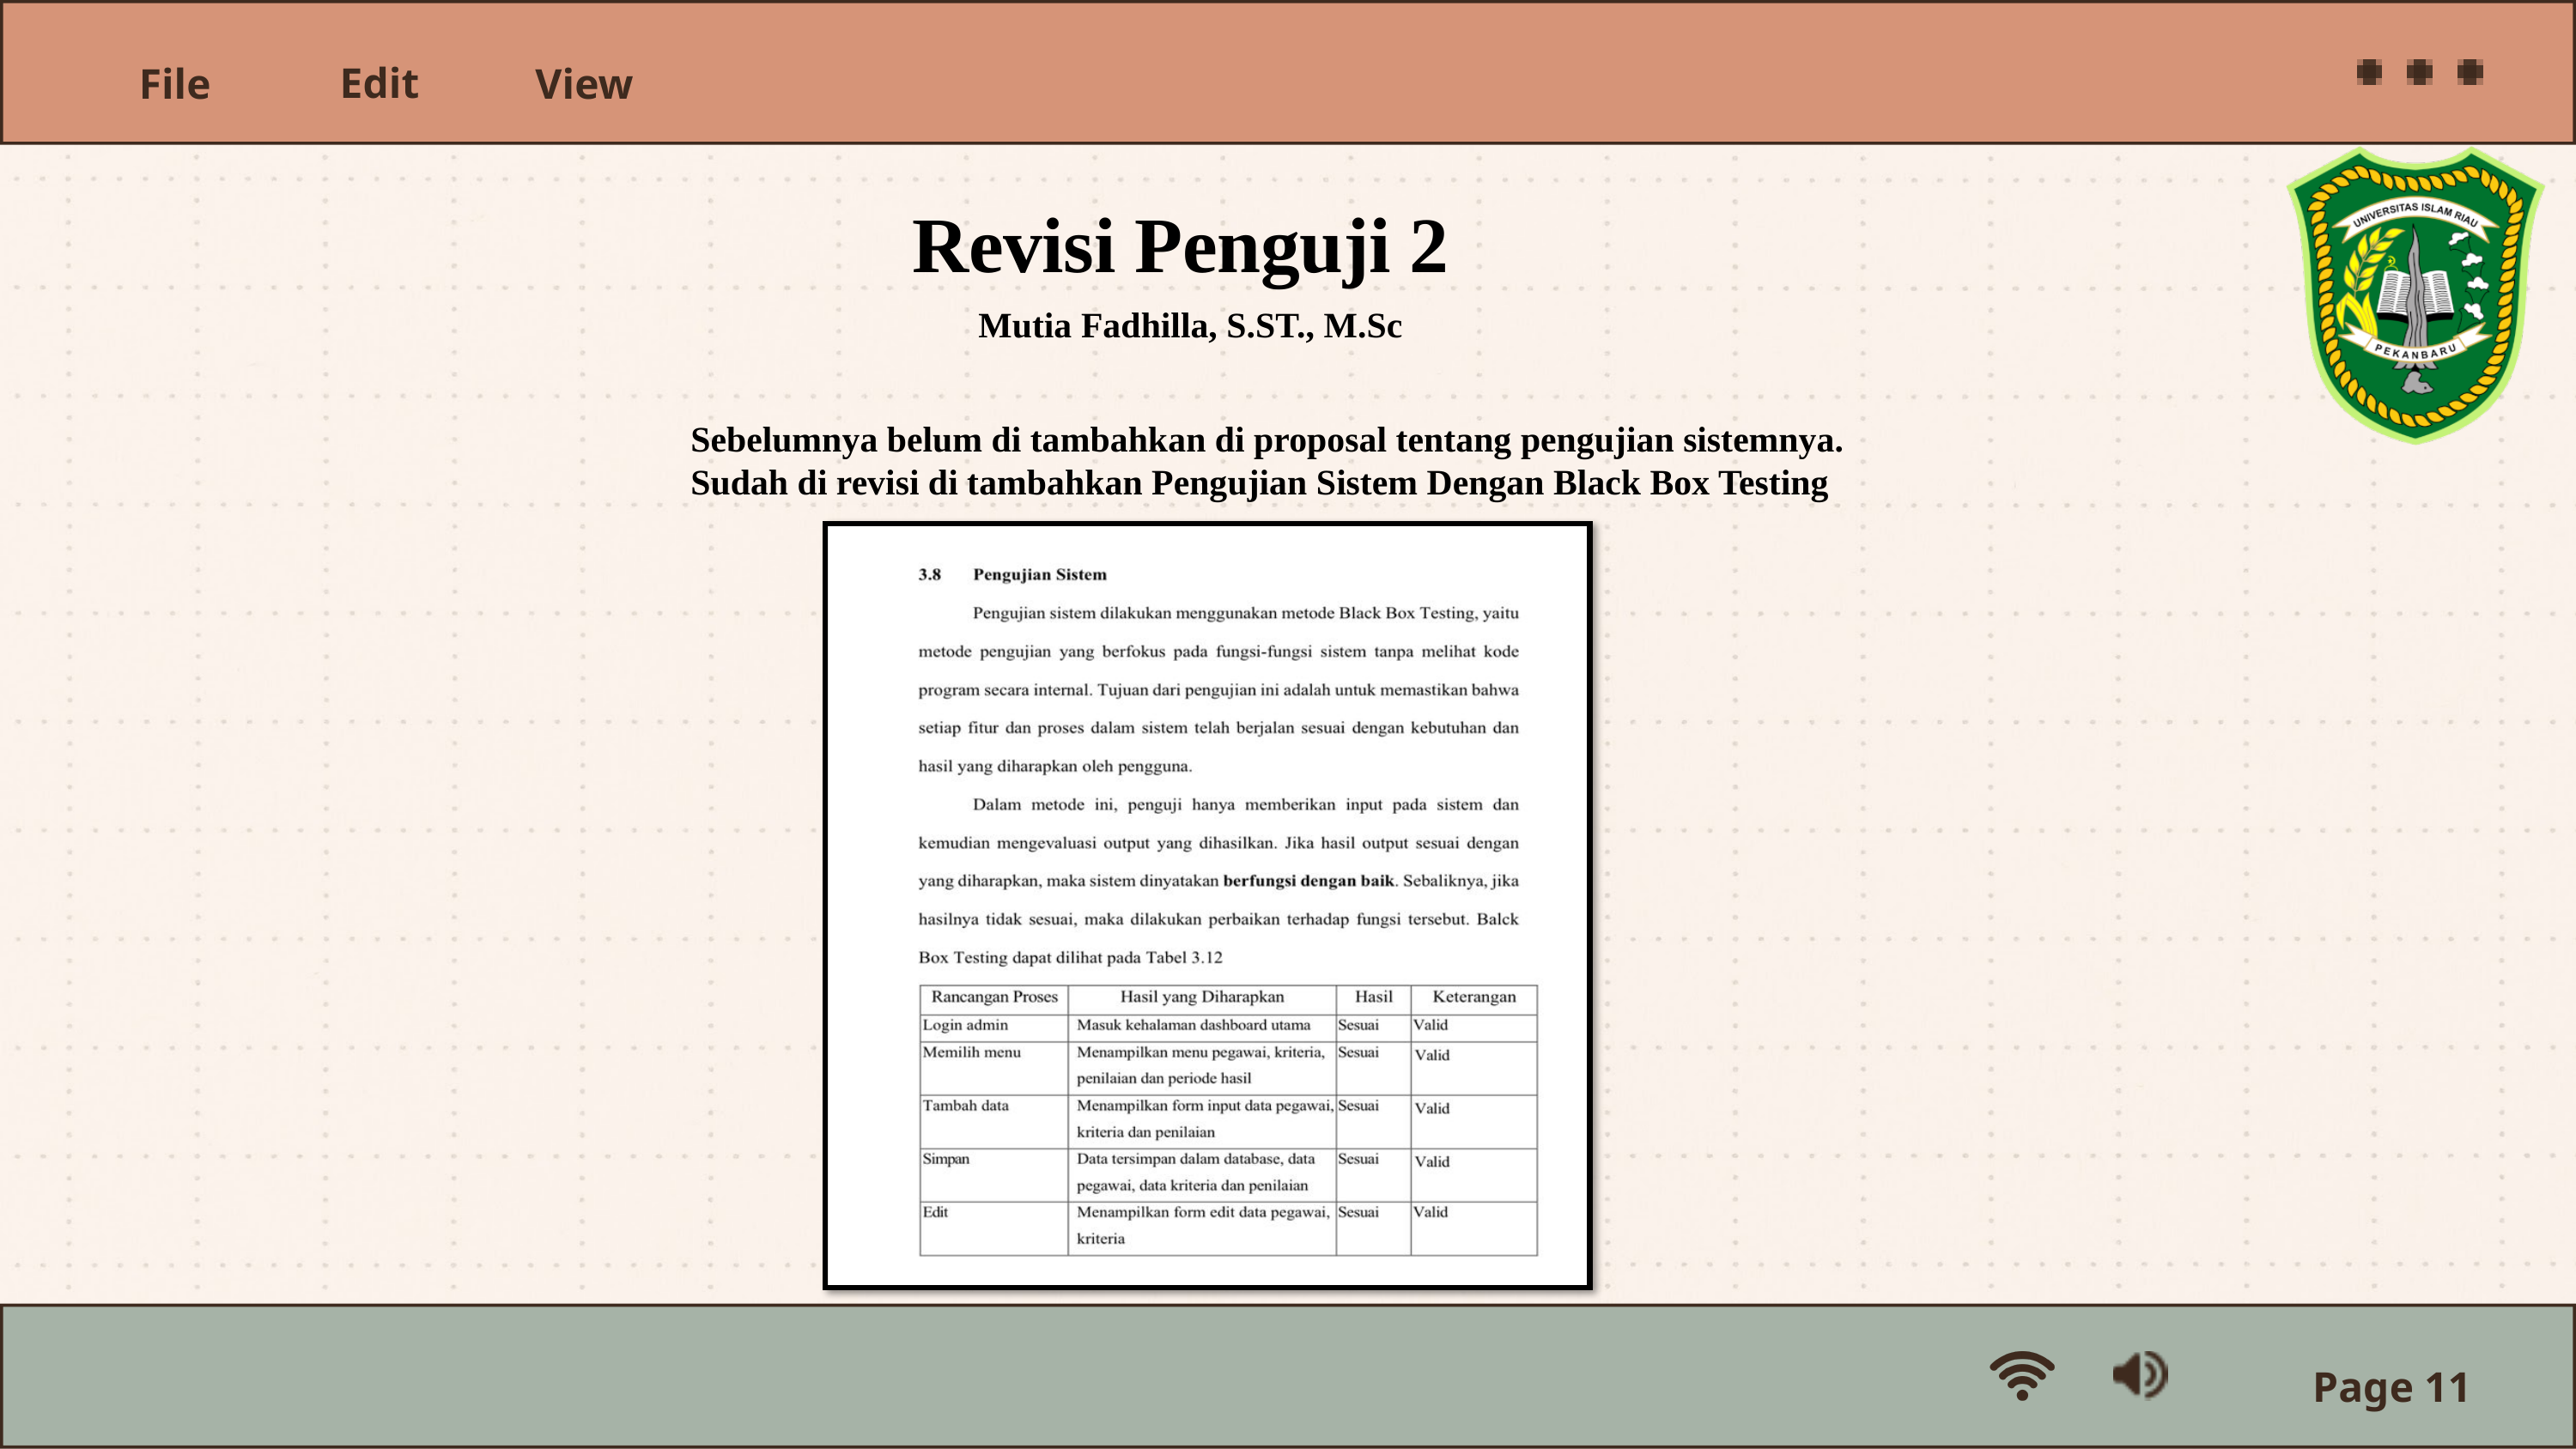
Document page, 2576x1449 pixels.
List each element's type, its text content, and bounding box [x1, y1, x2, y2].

picture [1990, 1351, 2055, 1401]
text_box [101, 194, 1466, 290]
picture [2357, 59, 2483, 86]
text_box Revisi Penguji 2 [899, 233, 1482, 295]
text_box Mutia Fadhilla, S.ST., M.Sc [965, 295, 1416, 352]
picture [2113, 1351, 2168, 1401]
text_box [0, 1303, 2576, 1449]
picture [0, 145, 2576, 1303]
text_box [0, 0, 2576, 145]
text_box Sebelumnya belum di tambahkan di proposal tentang pengujian sistemnya. Sudah di revisi di tambahkan Pengujian Sistem Dengan Black Box Testing [677, 409, 1857, 508]
